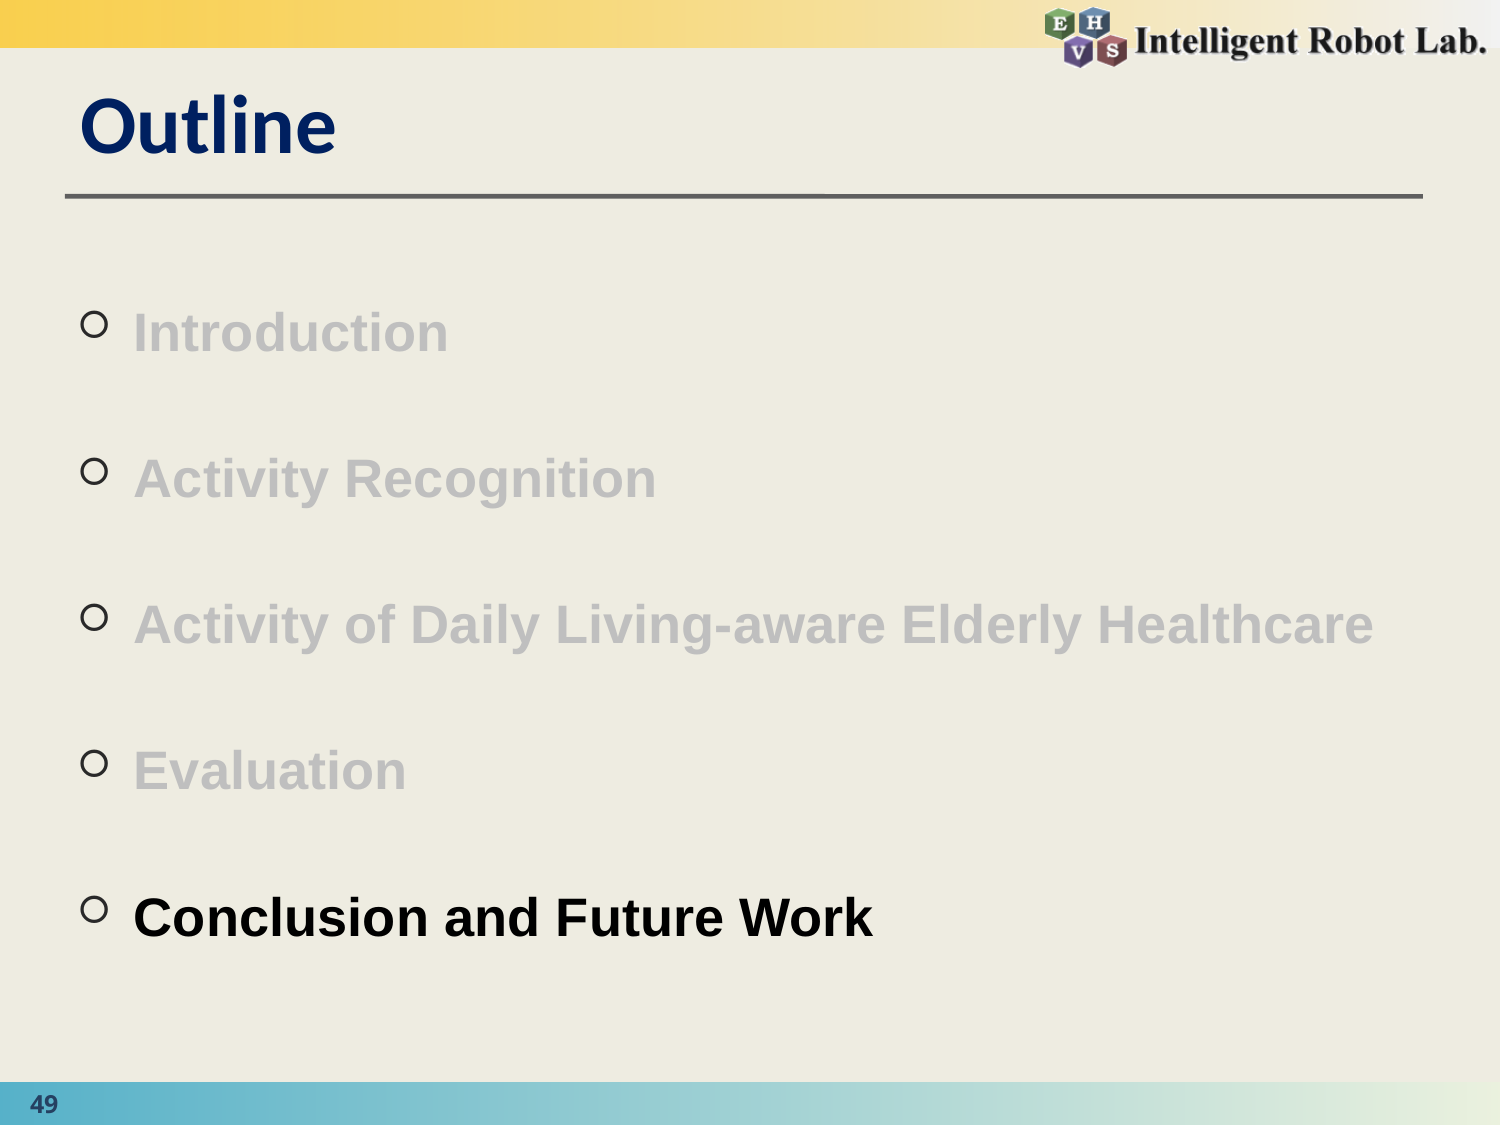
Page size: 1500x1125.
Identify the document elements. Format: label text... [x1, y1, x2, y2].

picture [1045, 7, 1489, 68]
list Introduction Activity Recognition Activity of Daily Living-aware Elderly Healthcare Evaluation Conclusion and Future Work [62, 224, 1411, 1029]
title Outline [64, 66, 1413, 178]
slide_number 49 [0, 1070, 89, 1125]
